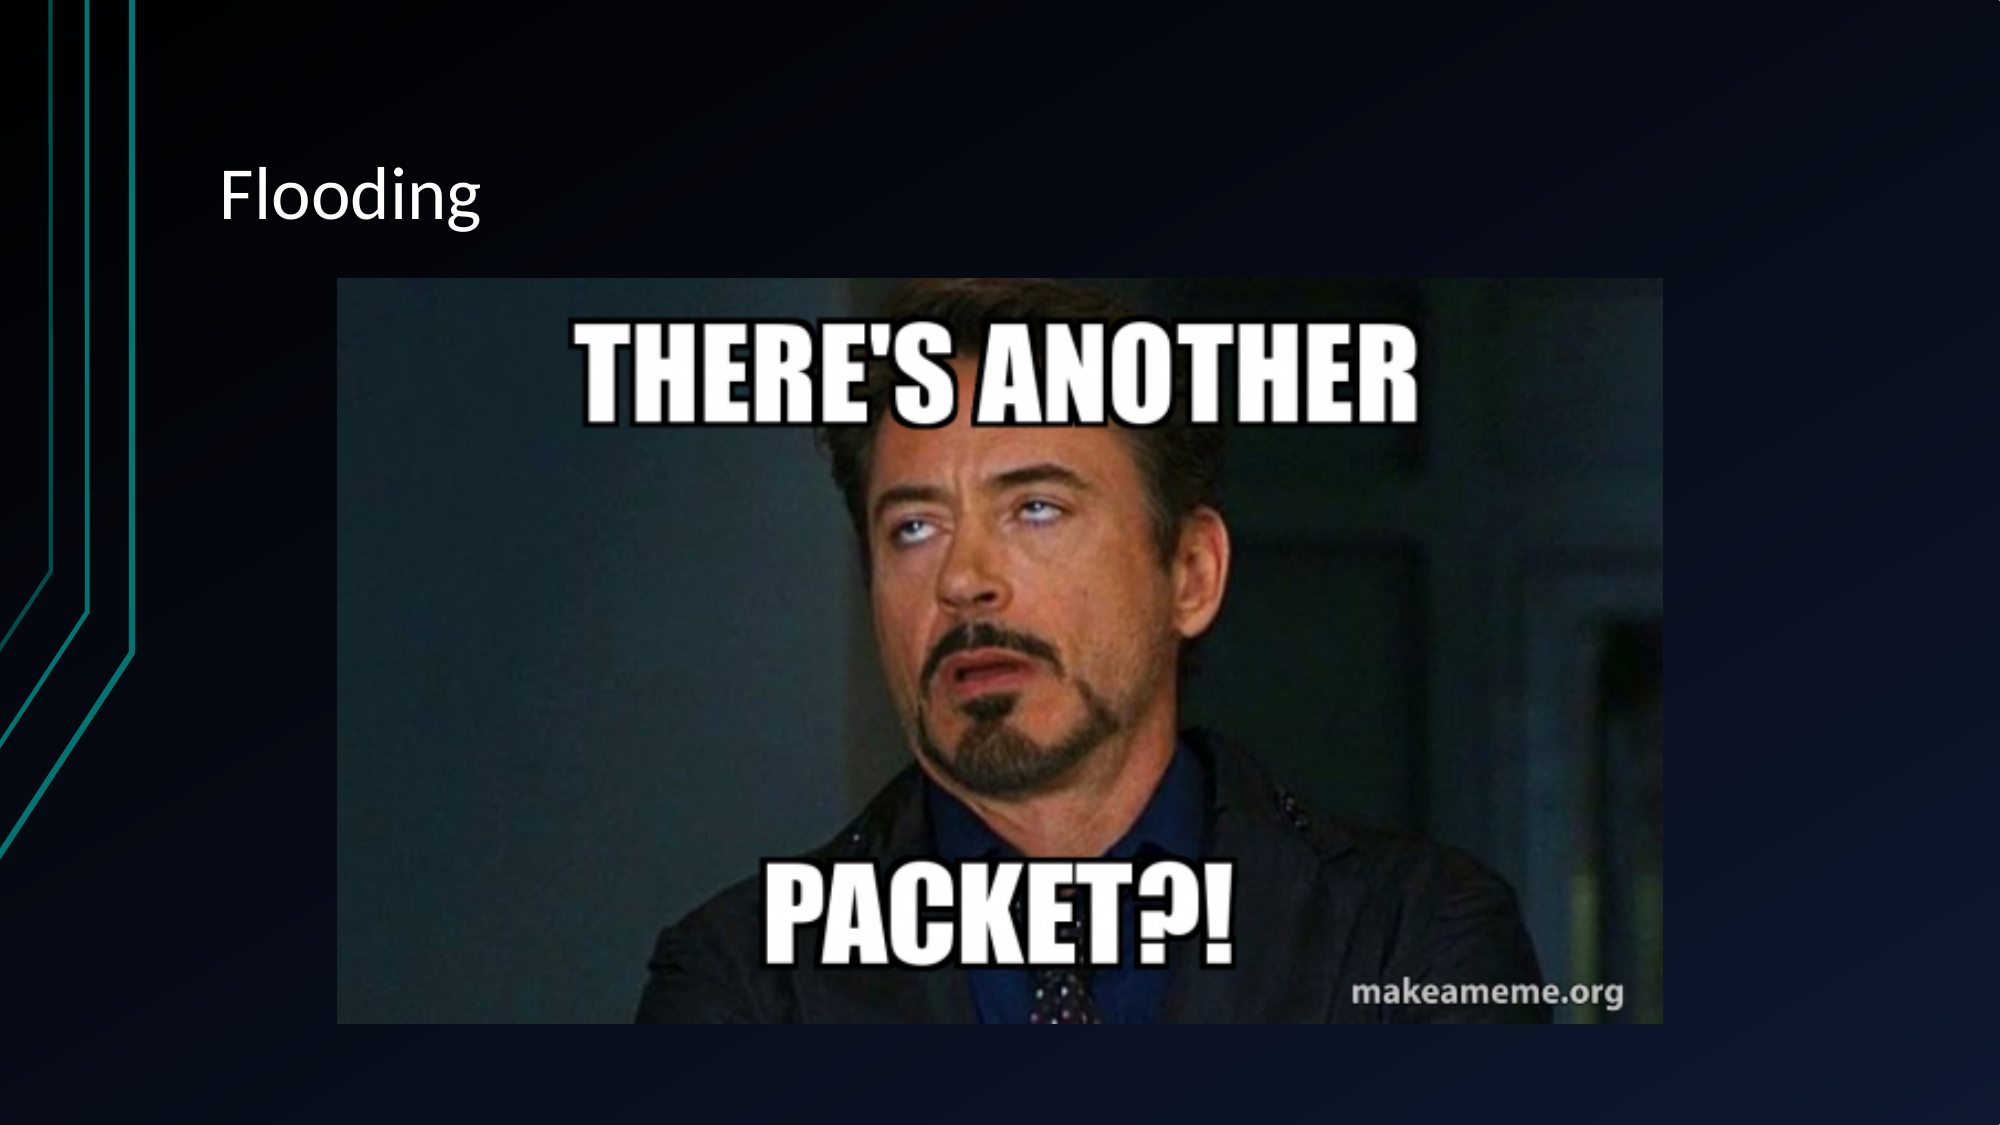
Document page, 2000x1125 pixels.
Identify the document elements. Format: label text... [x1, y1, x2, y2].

title Flooding [199, 45, 1900, 246]
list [336, 278, 1663, 1024]
